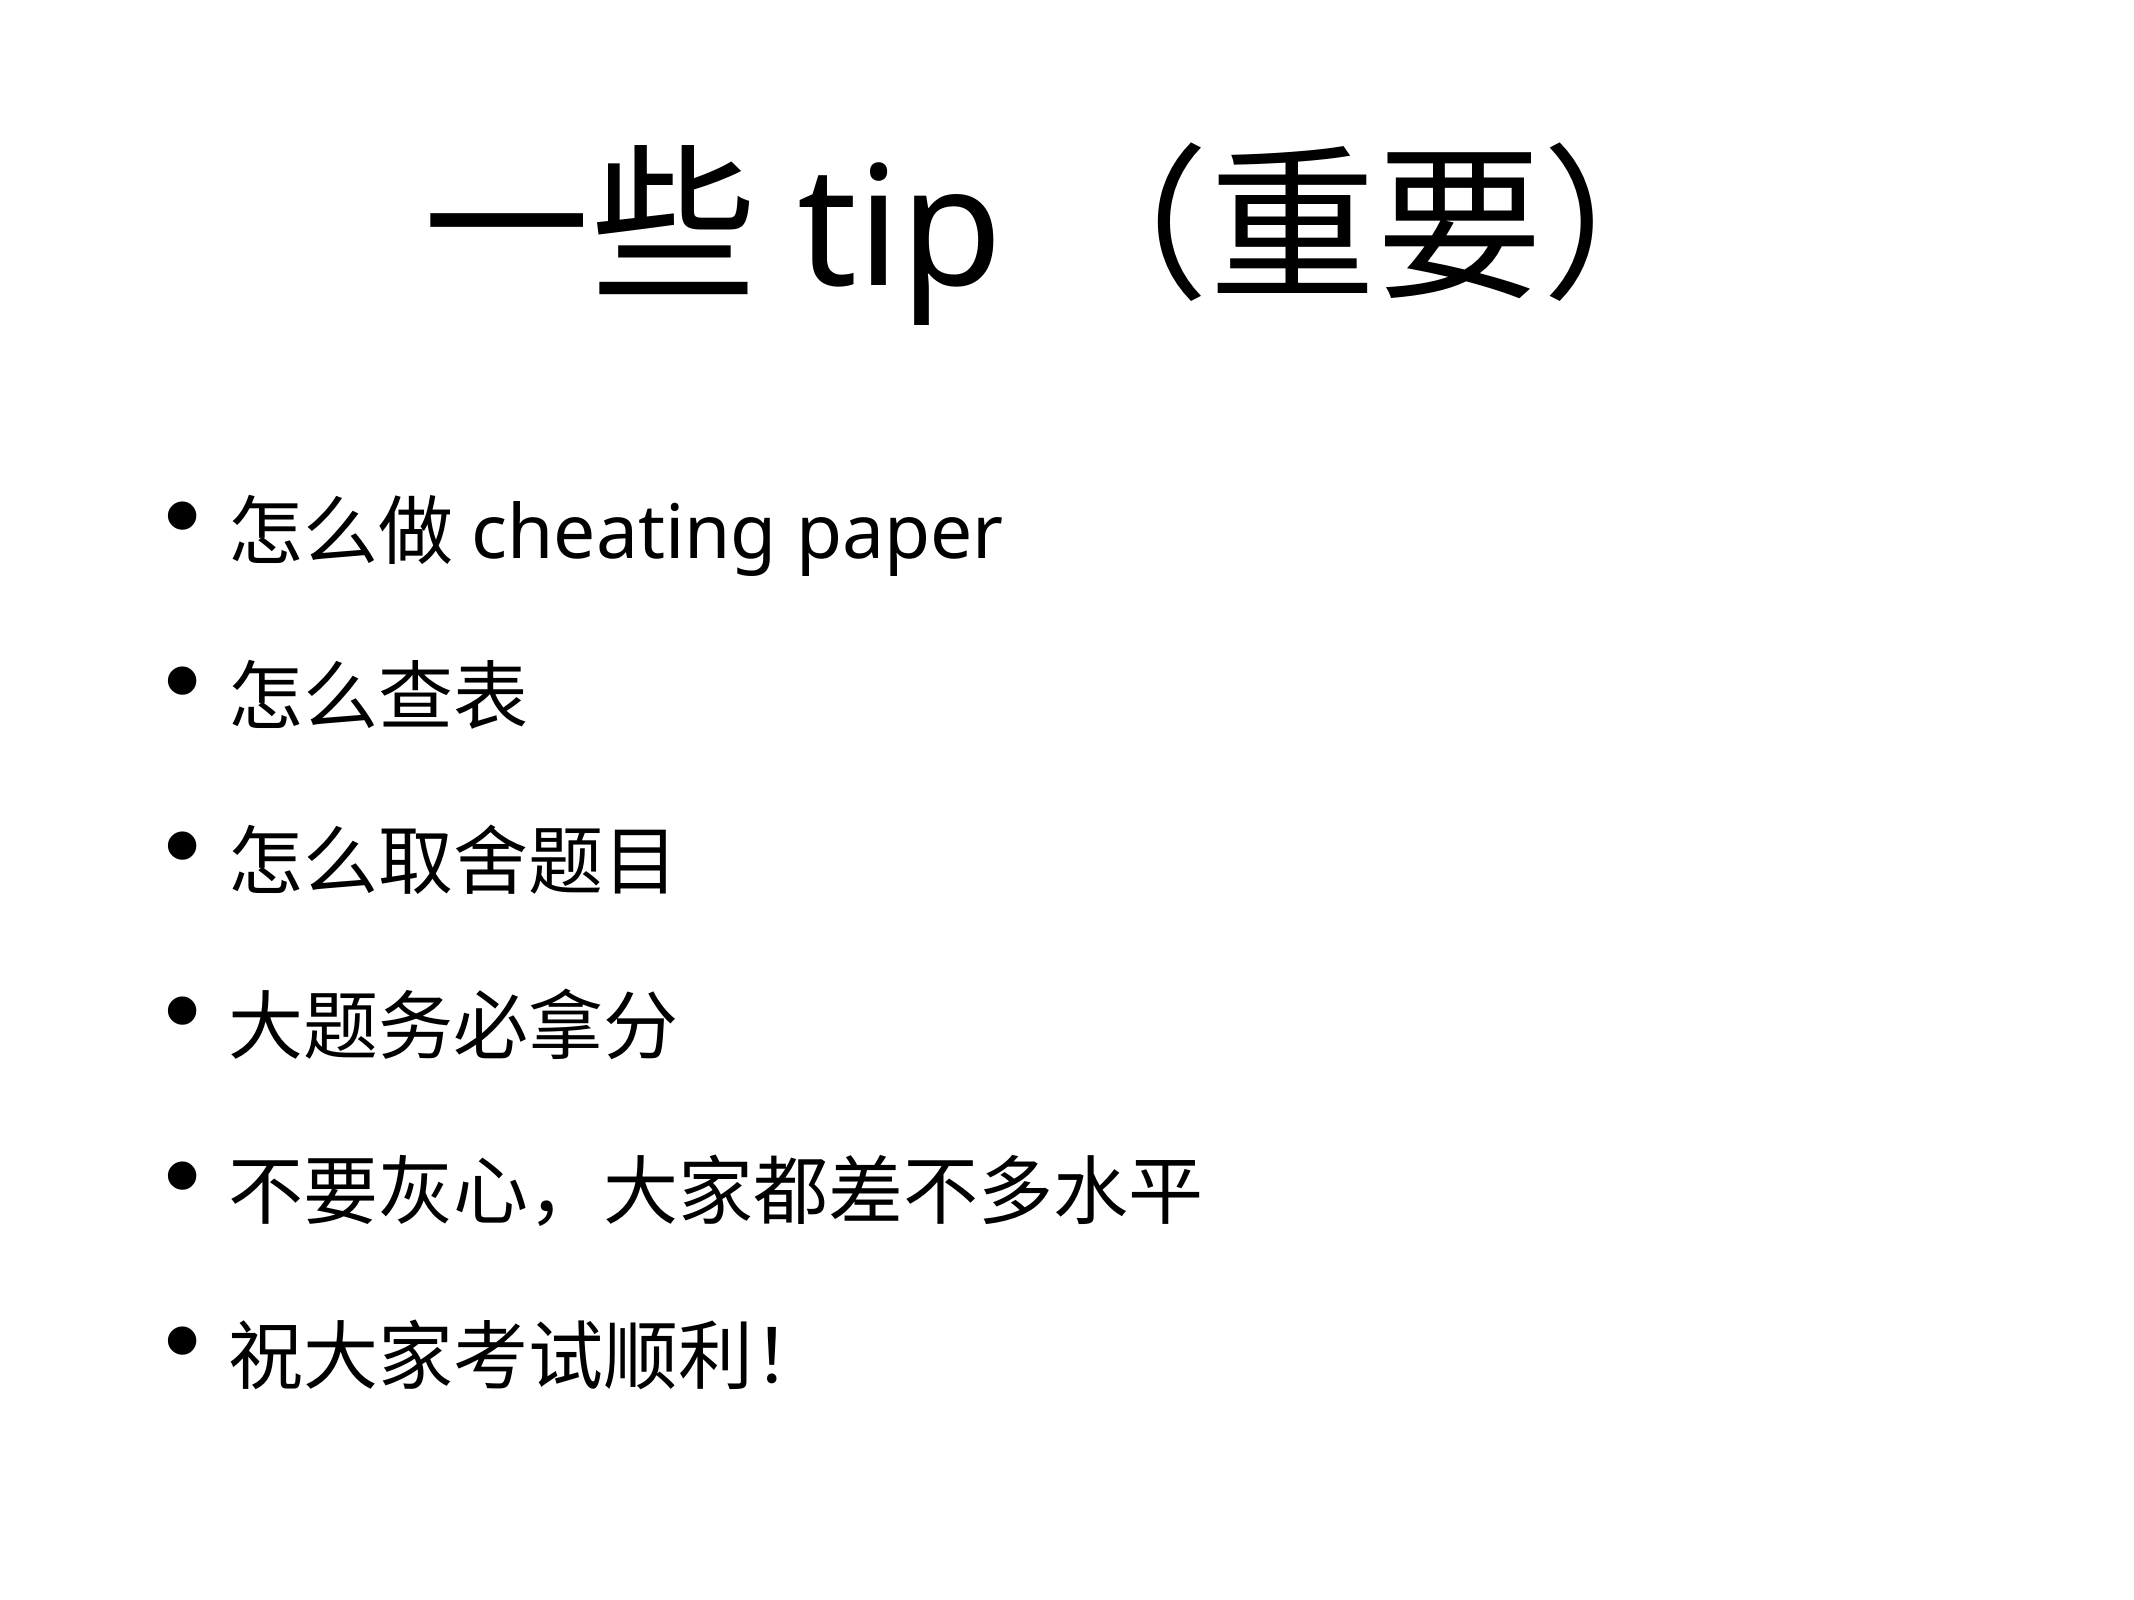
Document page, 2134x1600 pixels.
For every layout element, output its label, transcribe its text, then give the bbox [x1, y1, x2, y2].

title 一些tip（重要） [155, 41, 1978, 397]
list 怎么做cheating paper 怎么查表 怎么取舍题目 大题务必拿分 不要灰心，大家都差不多水平 祝大家考试顺利！ [155, 424, 1978, 1457]
